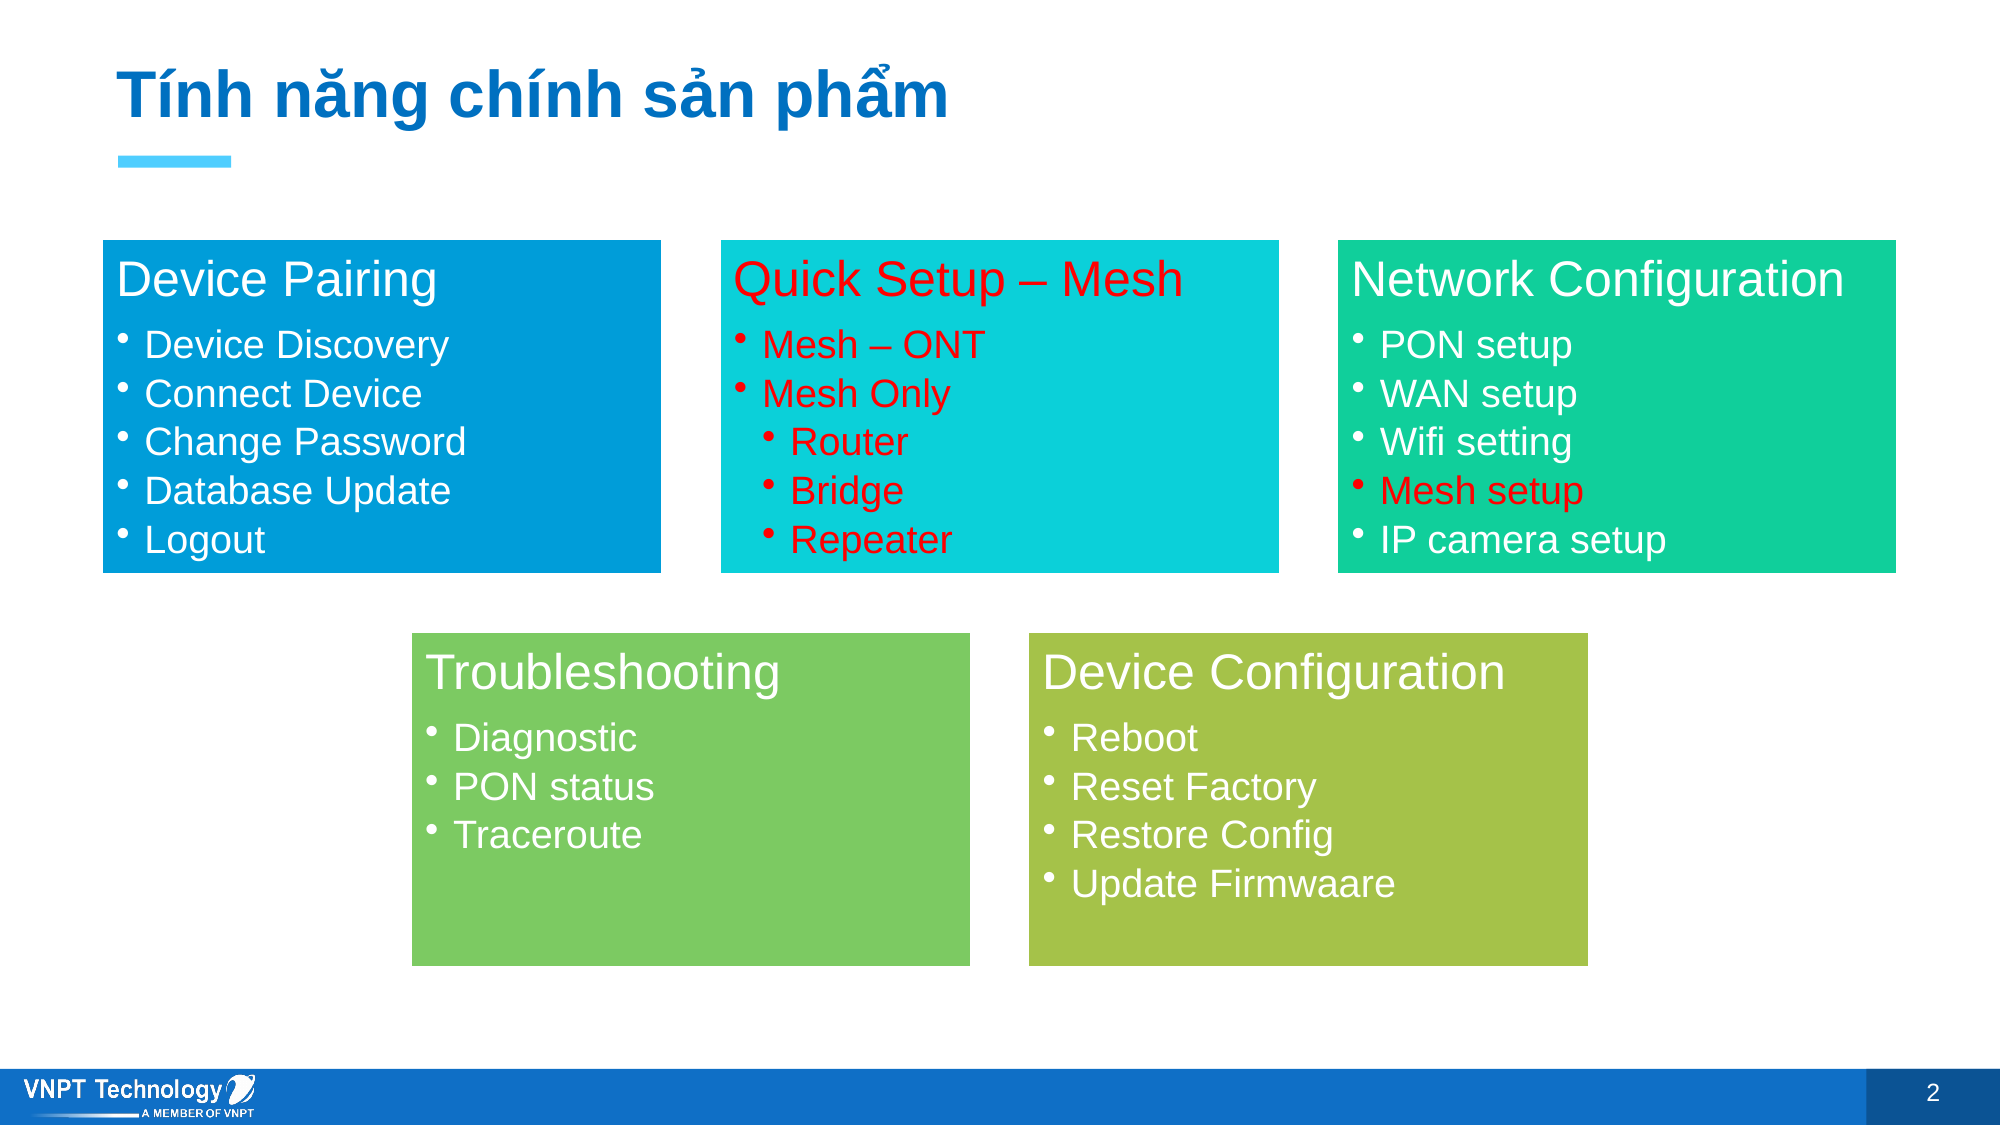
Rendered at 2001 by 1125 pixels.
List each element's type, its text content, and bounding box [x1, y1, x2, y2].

title Tính năng chính sản phẩm [101, 44, 1899, 139]
picture [22, 1070, 257, 1120]
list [100, 184, 1899, 1022]
slide_number 2 [1866, 1069, 2000, 1125]
